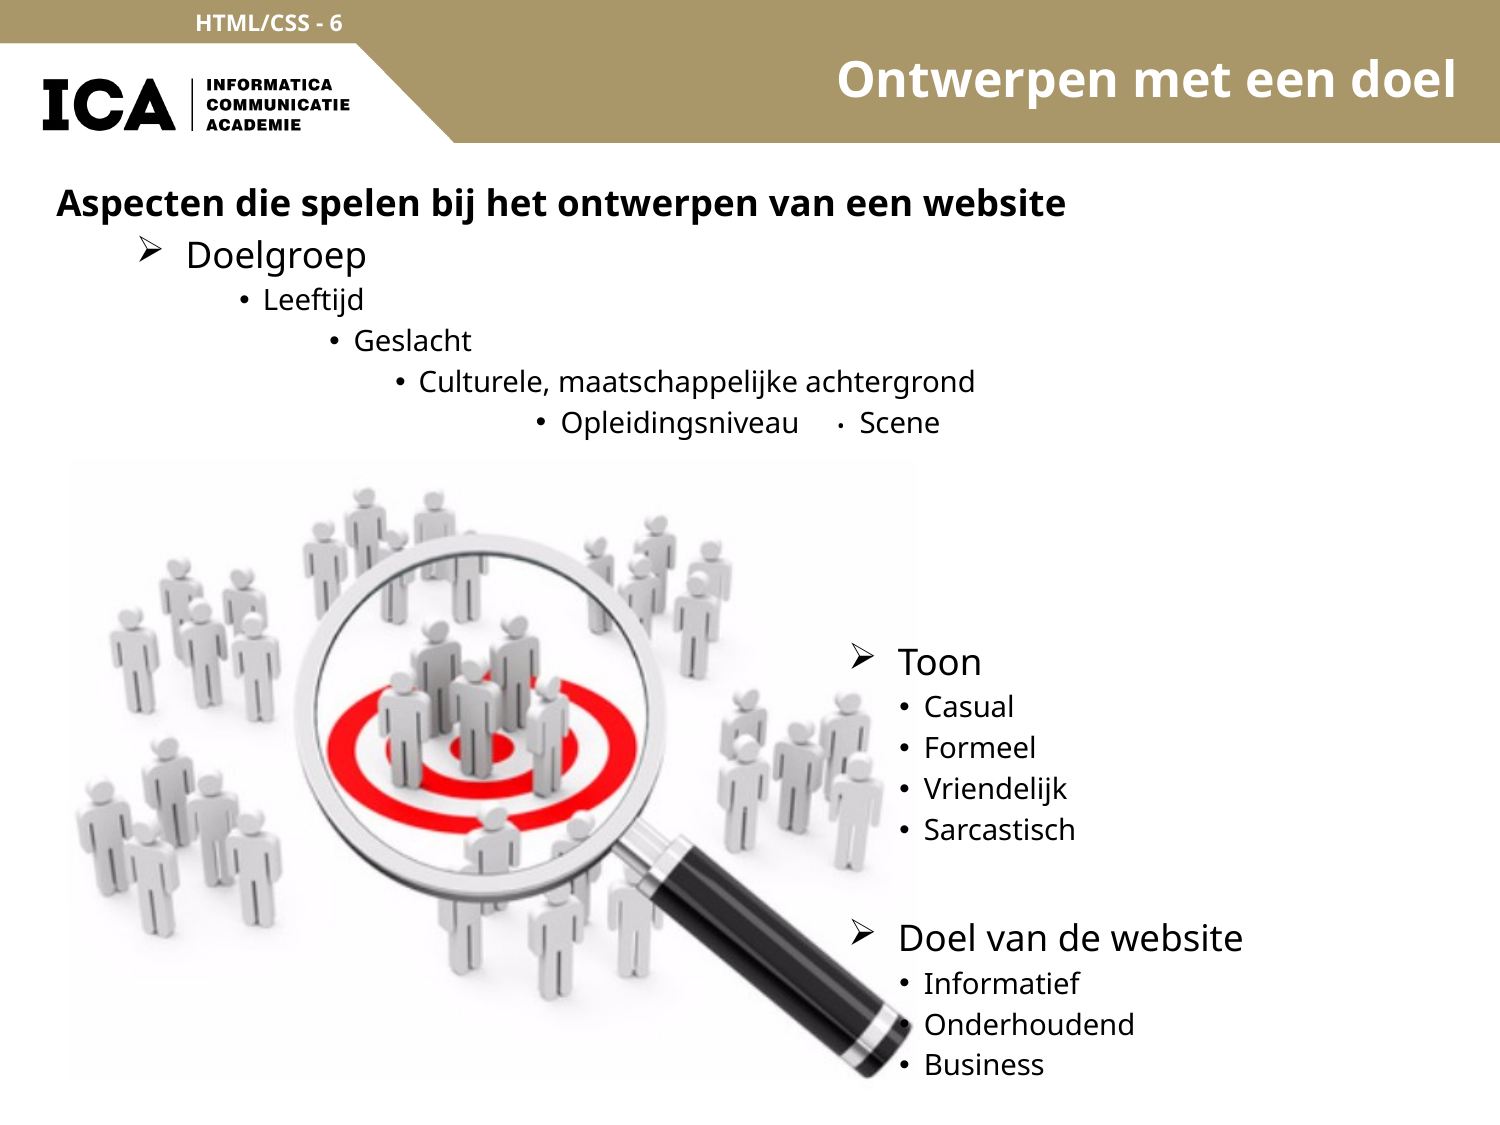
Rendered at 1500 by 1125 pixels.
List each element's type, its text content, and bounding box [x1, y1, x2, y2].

list Aspecten die spelen bij het ontwerpen van een website Doelgroep Leeftijd Geslacht Culturele, maatschappelijke achtergrond Opleidingsniveau • Scene Toon Casual Formeel Vriendelijk Sarcastisch Doel van de website Informatief Onderhoudend Business [41, 172, 1456, 1090]
picture [59, 451, 928, 1090]
title Ontwerpen met een doel [459, 47, 1459, 113]
